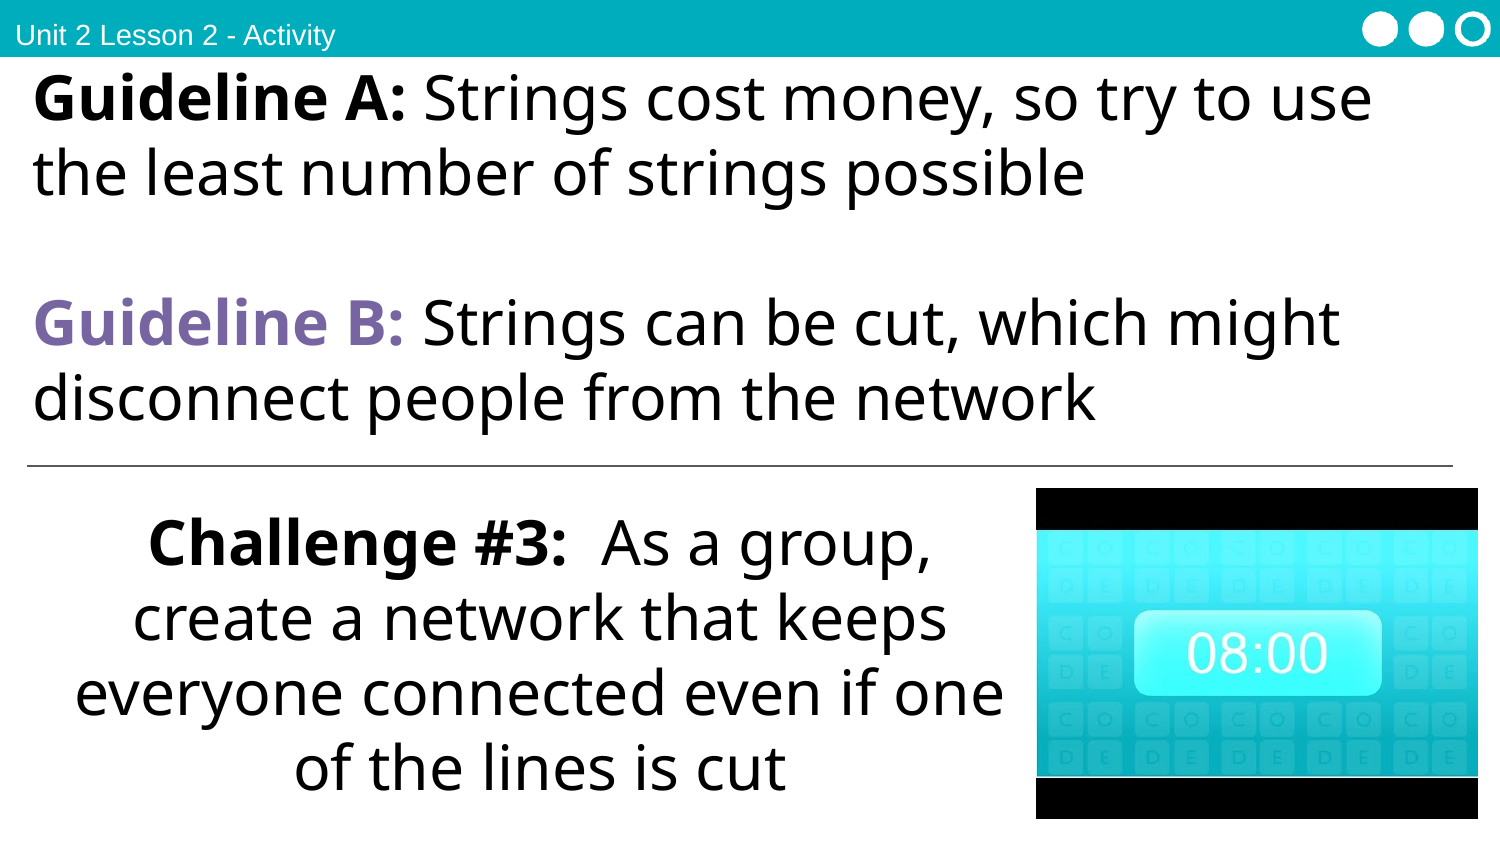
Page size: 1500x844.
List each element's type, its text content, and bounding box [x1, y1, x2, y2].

text_box Guideline A: Strings cost money, so try to use the least number of strings possible Guideline B: Strings can be cut, which might disconnect people from the network [17, 43, 1486, 534]
text_box Unit 2 Lesson 2 - Activity [0, 0, 750, 58]
picture [0, 0, 1500, 844]
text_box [1364, 13, 1488, 45]
text_box Challenge #3: As a group, create a network that keeps everyone connected even if one of the lines is cut [56, 534, 1025, 819]
